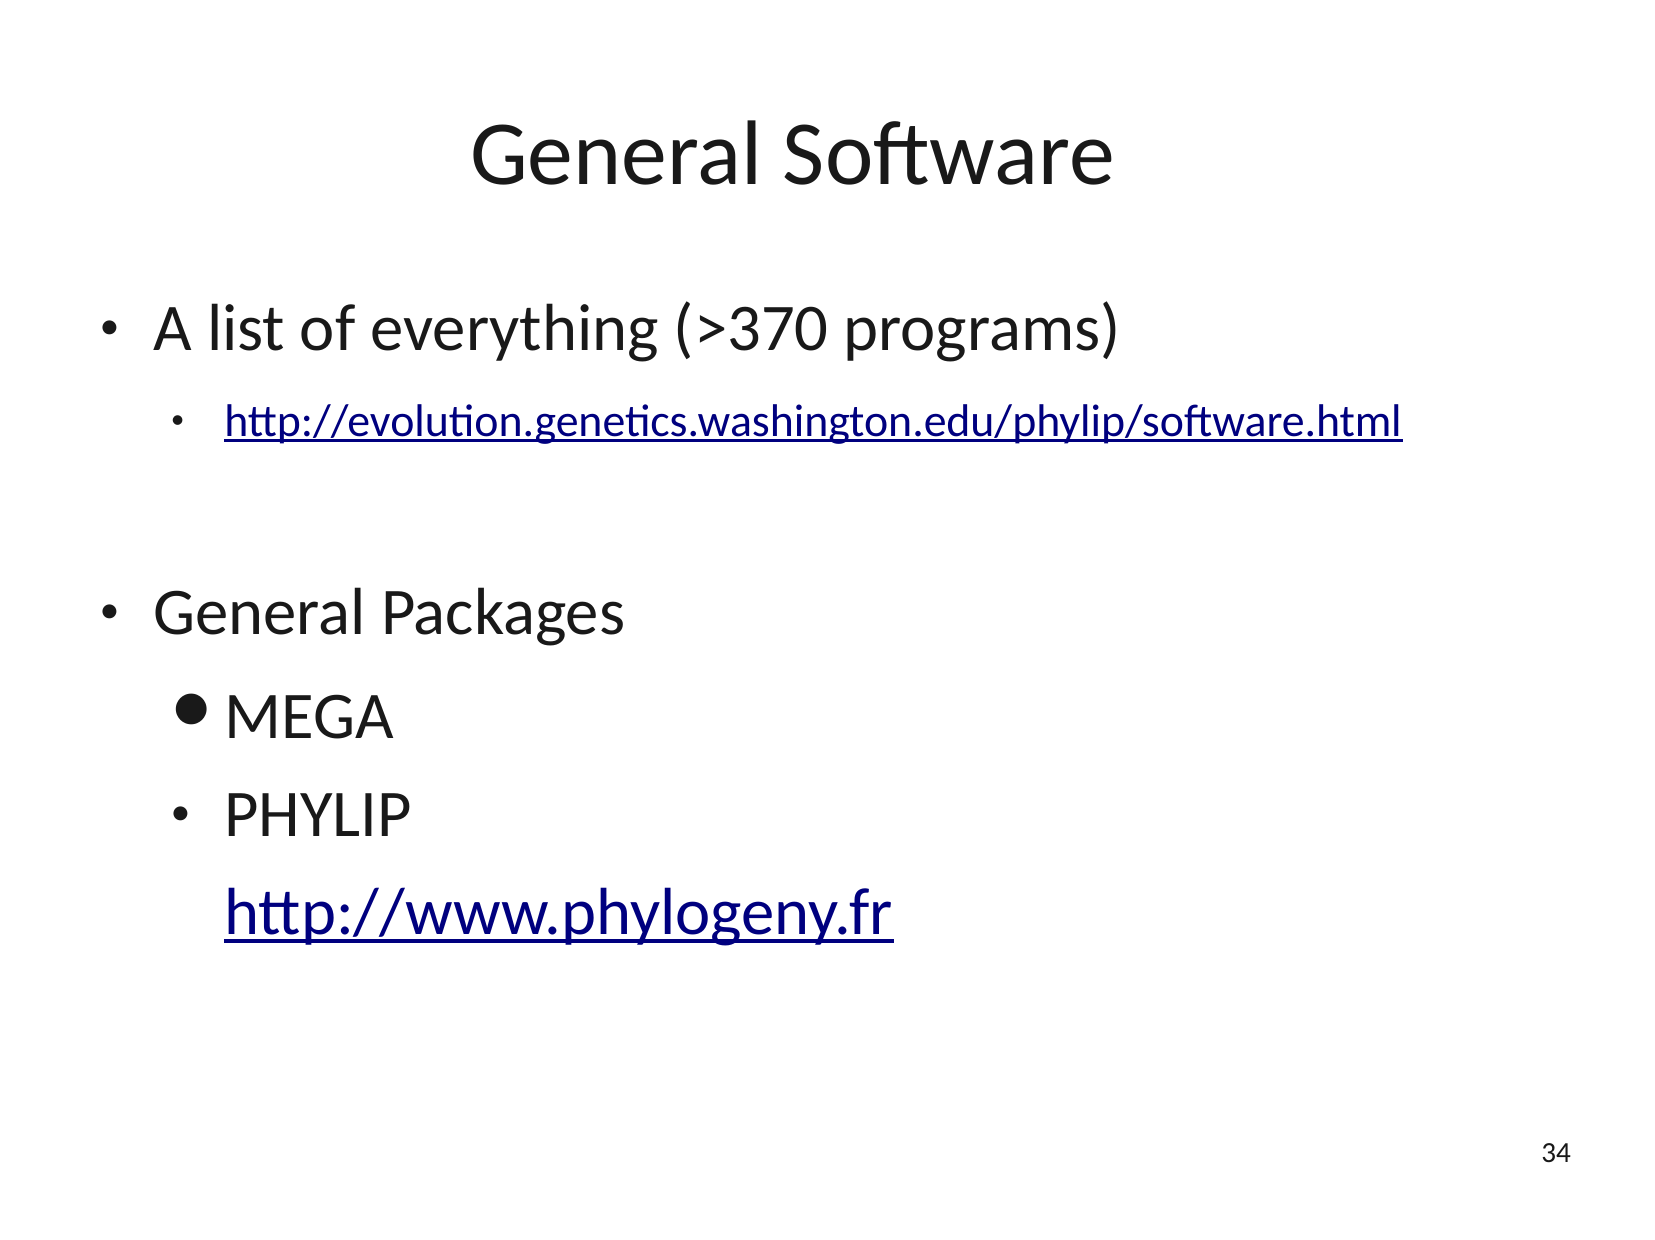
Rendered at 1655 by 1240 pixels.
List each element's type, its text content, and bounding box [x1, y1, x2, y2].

text_box A list of everything (>370 programs) [151, 281, 1211, 364]
text_box General Packages [151, 565, 706, 648]
text_box http://evolution.genetics.washington.edu/phylip/software.html [222, 388, 1460, 446]
text_box ● [98, 587, 127, 626]
title General Software [467, 91, 1186, 281]
slide_number 34 [1535, 1127, 1579, 1240]
text_box MEGA PHYLIP http://www.phylogeny.fr [169, 651, 911, 948]
text_box ● [98, 304, 127, 343]
text_box ● [169, 403, 190, 431]
